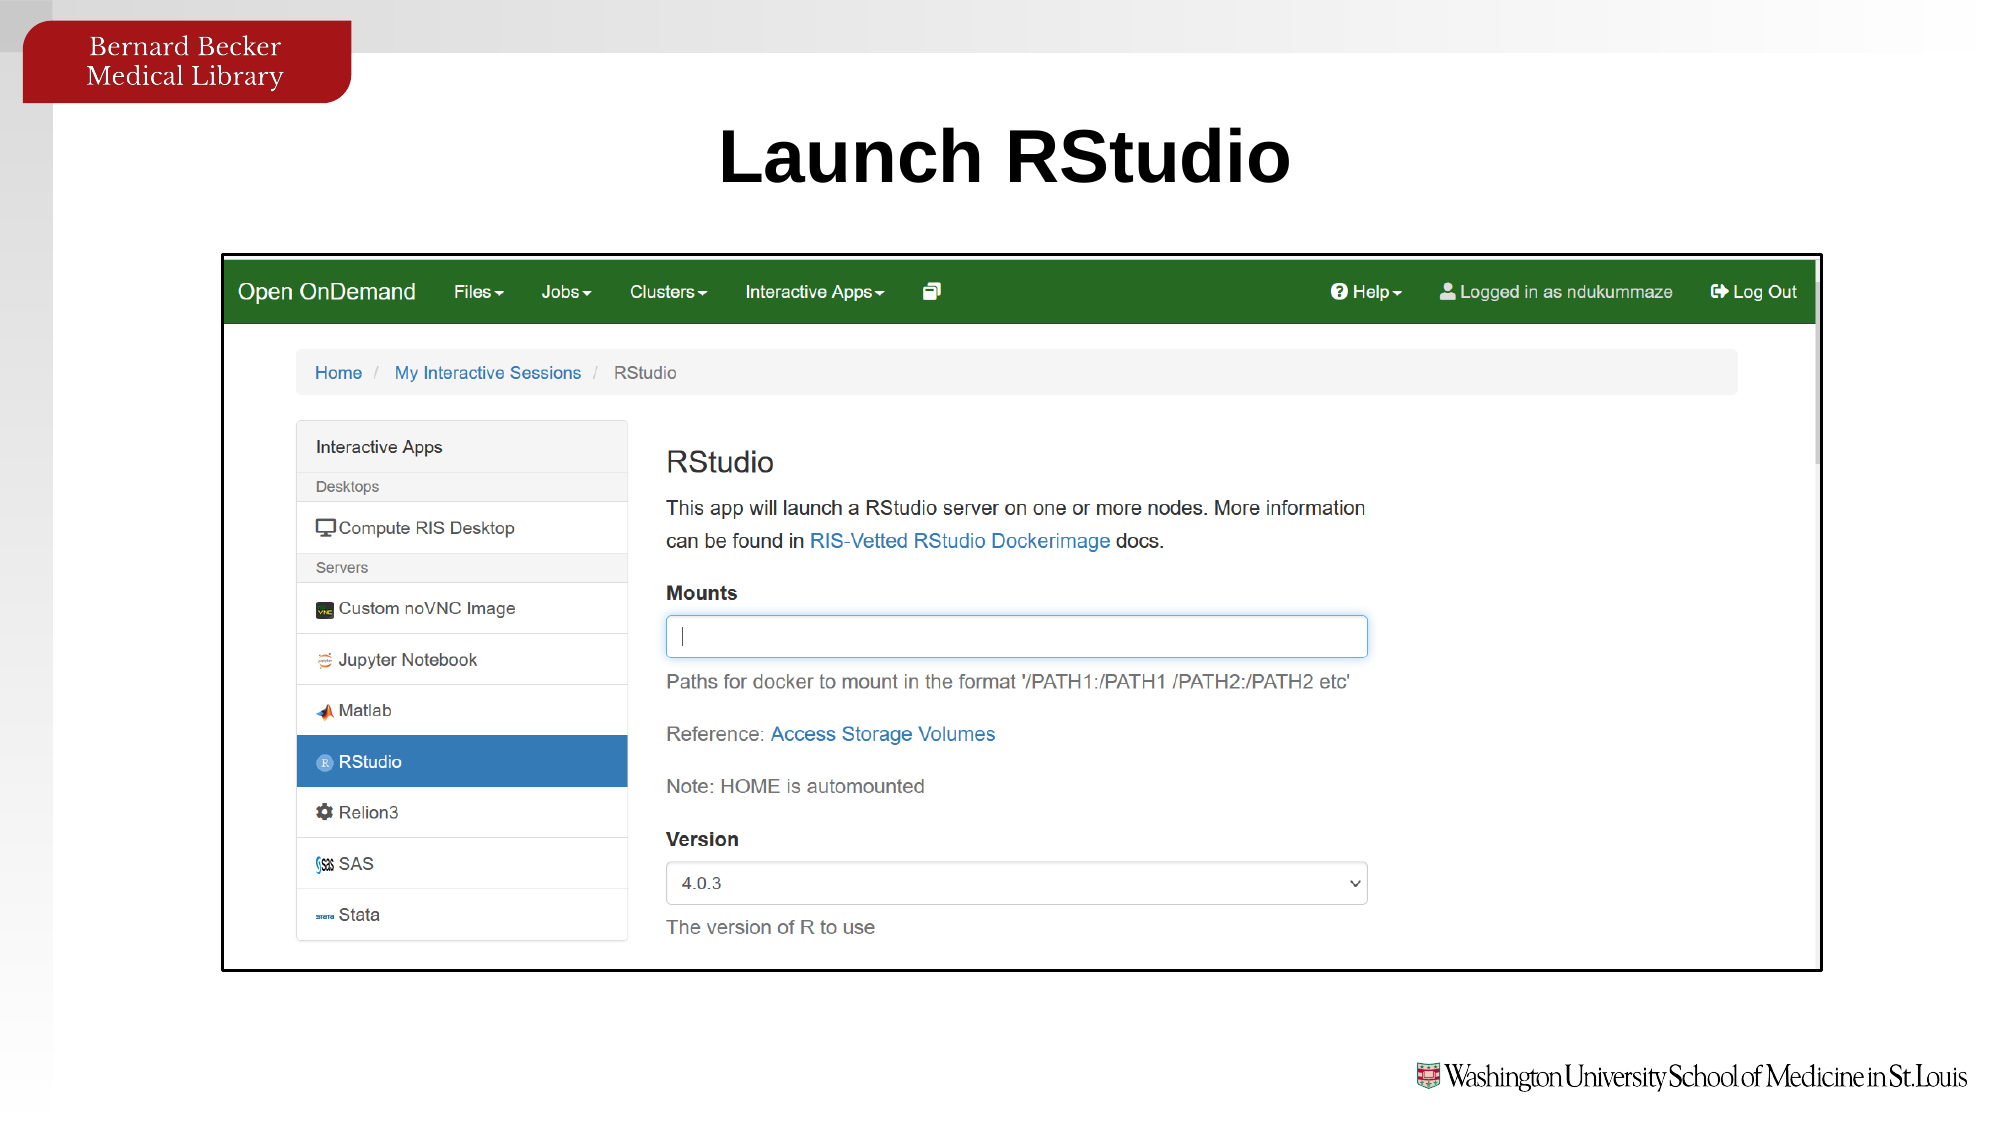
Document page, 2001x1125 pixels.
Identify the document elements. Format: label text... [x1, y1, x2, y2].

picture [1417, 1062, 1967, 1092]
picture [84, 29, 285, 95]
picture [224, 256, 1821, 970]
text_box Launch RStudio [246, 49, 1765, 253]
